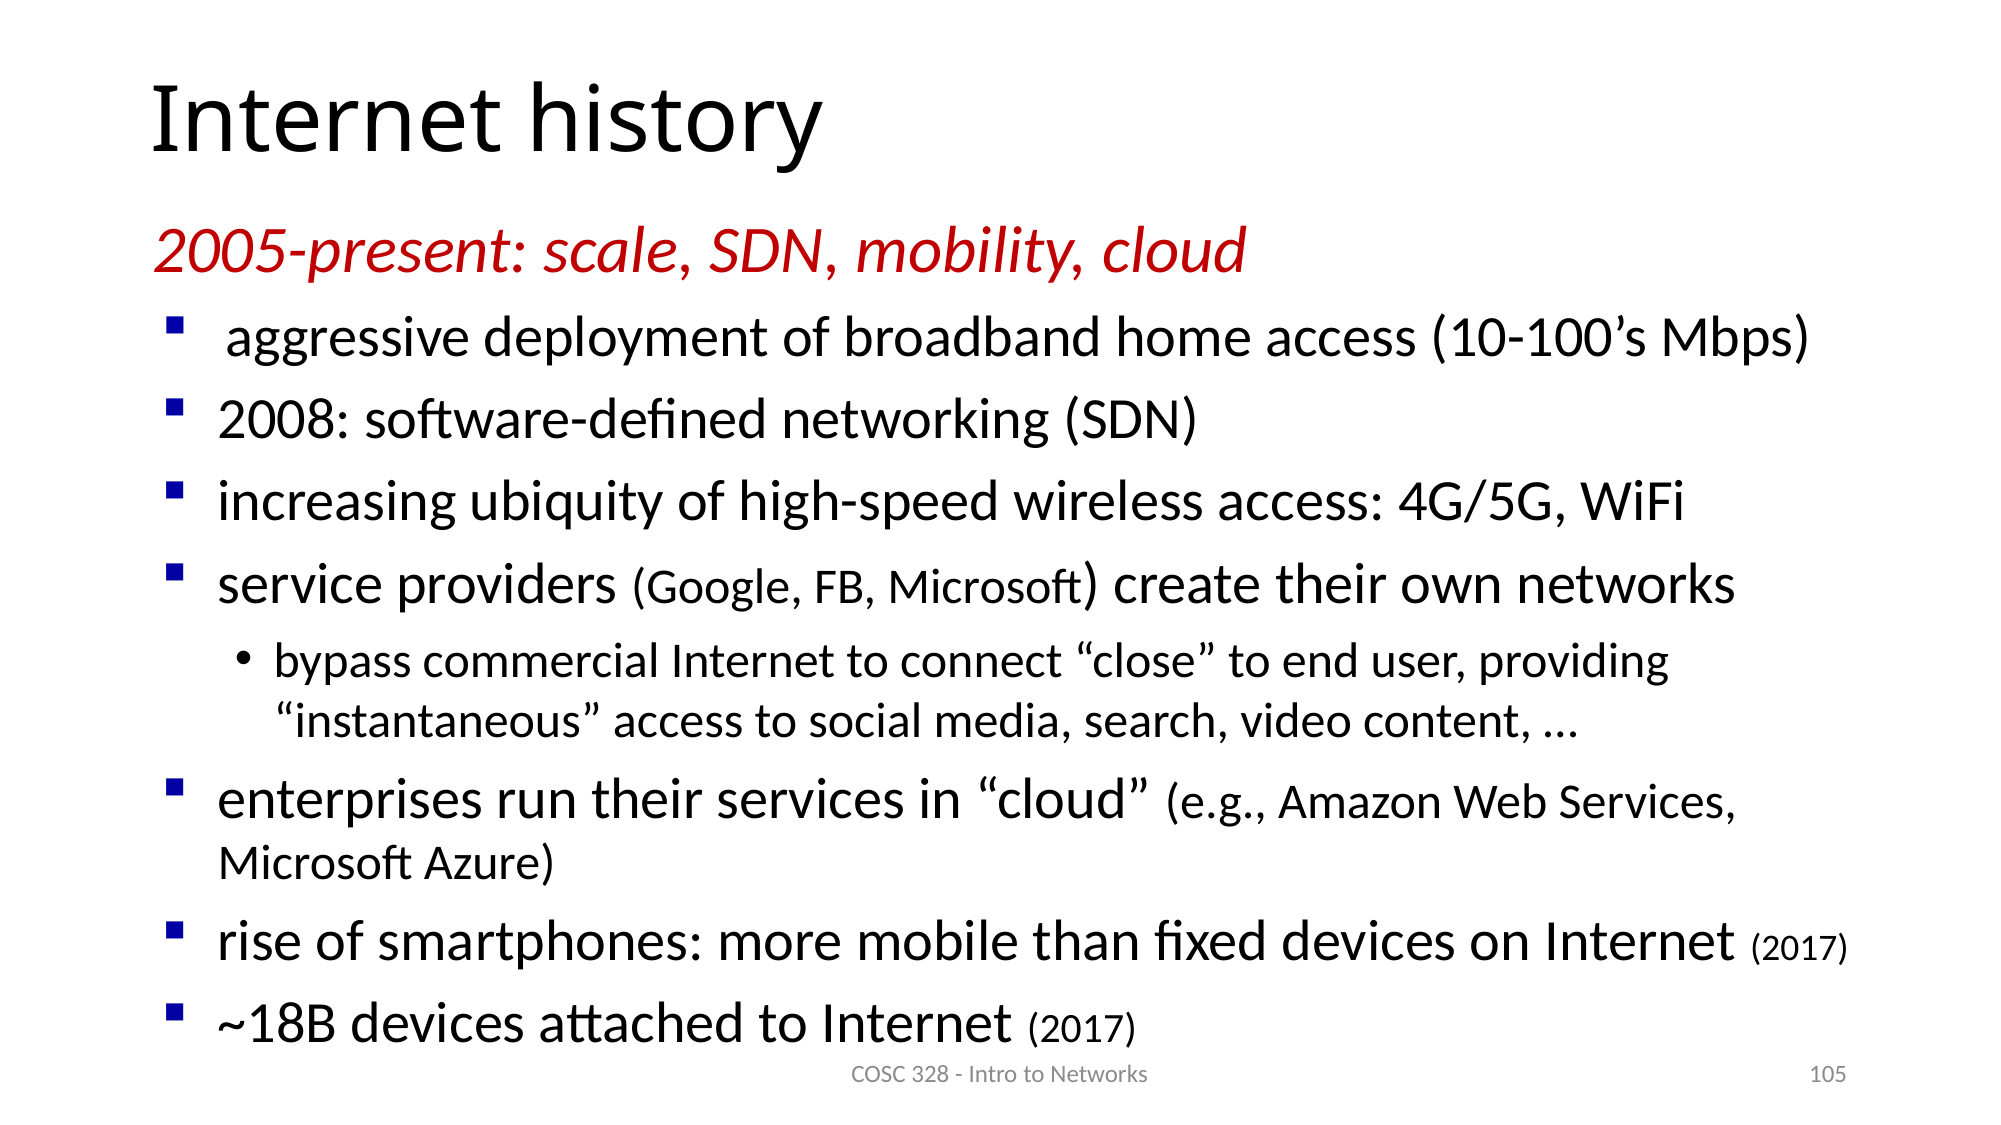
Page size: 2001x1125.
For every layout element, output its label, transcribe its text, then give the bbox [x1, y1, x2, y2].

footer COSC 328 - Intro to Networks [662, 1042, 1338, 1103]
text_box aggressive deployment of broadband home access (10-100’s Mbps) 2008: software-defined networking (SDN) increasing ubiquity of high-speed wireless access: 4G/5G, WiFi service providers (Google, FB, Microsoft) create their own networks bypass commercial Internet to connect “close” to end user, providing “instantaneous” access to social media, search, video content, … enterprises run their services in “cloud” (e.g., Amazon Web Services, Microsoft Azure) rise of smartphones: more mobile than fixed devices on Internet (2017) ~18B devices attached to Internet (2017) [125, 290, 1953, 1067]
slide_number 105 [1412, 1042, 1863, 1103]
title Internet history [135, 47, 1861, 195]
text_box 2005-present: scale, SDN, mobility, cloud [137, 198, 1265, 294]
